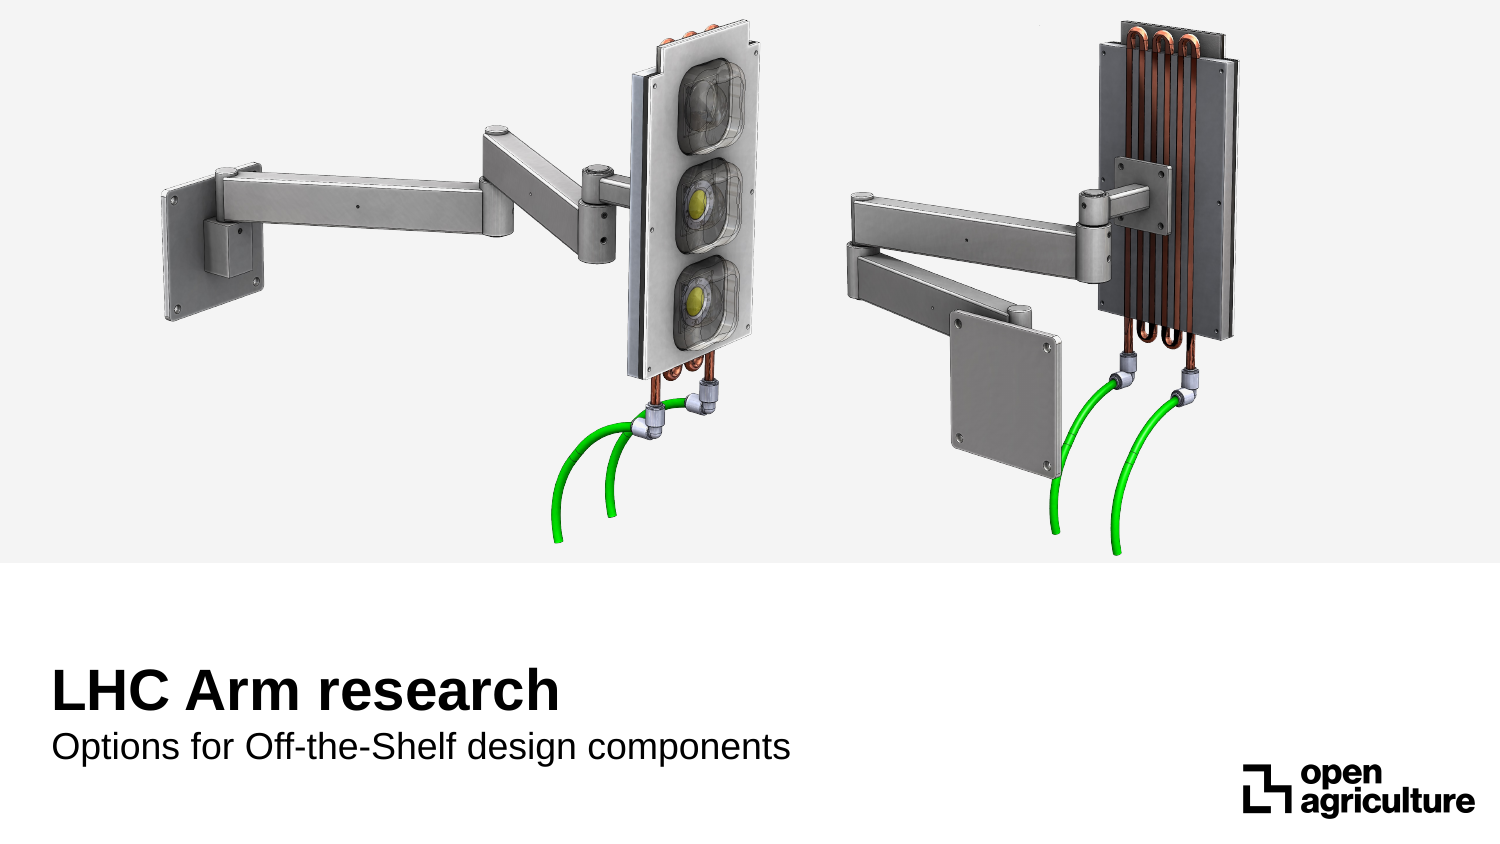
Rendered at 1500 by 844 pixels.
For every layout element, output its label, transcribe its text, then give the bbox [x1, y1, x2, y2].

title LHC Arm research Options for Off-the-Shelf design components [36, 637, 1362, 844]
picture [1362, 764, 1475, 819]
picture [0, 0, 1500, 580]
